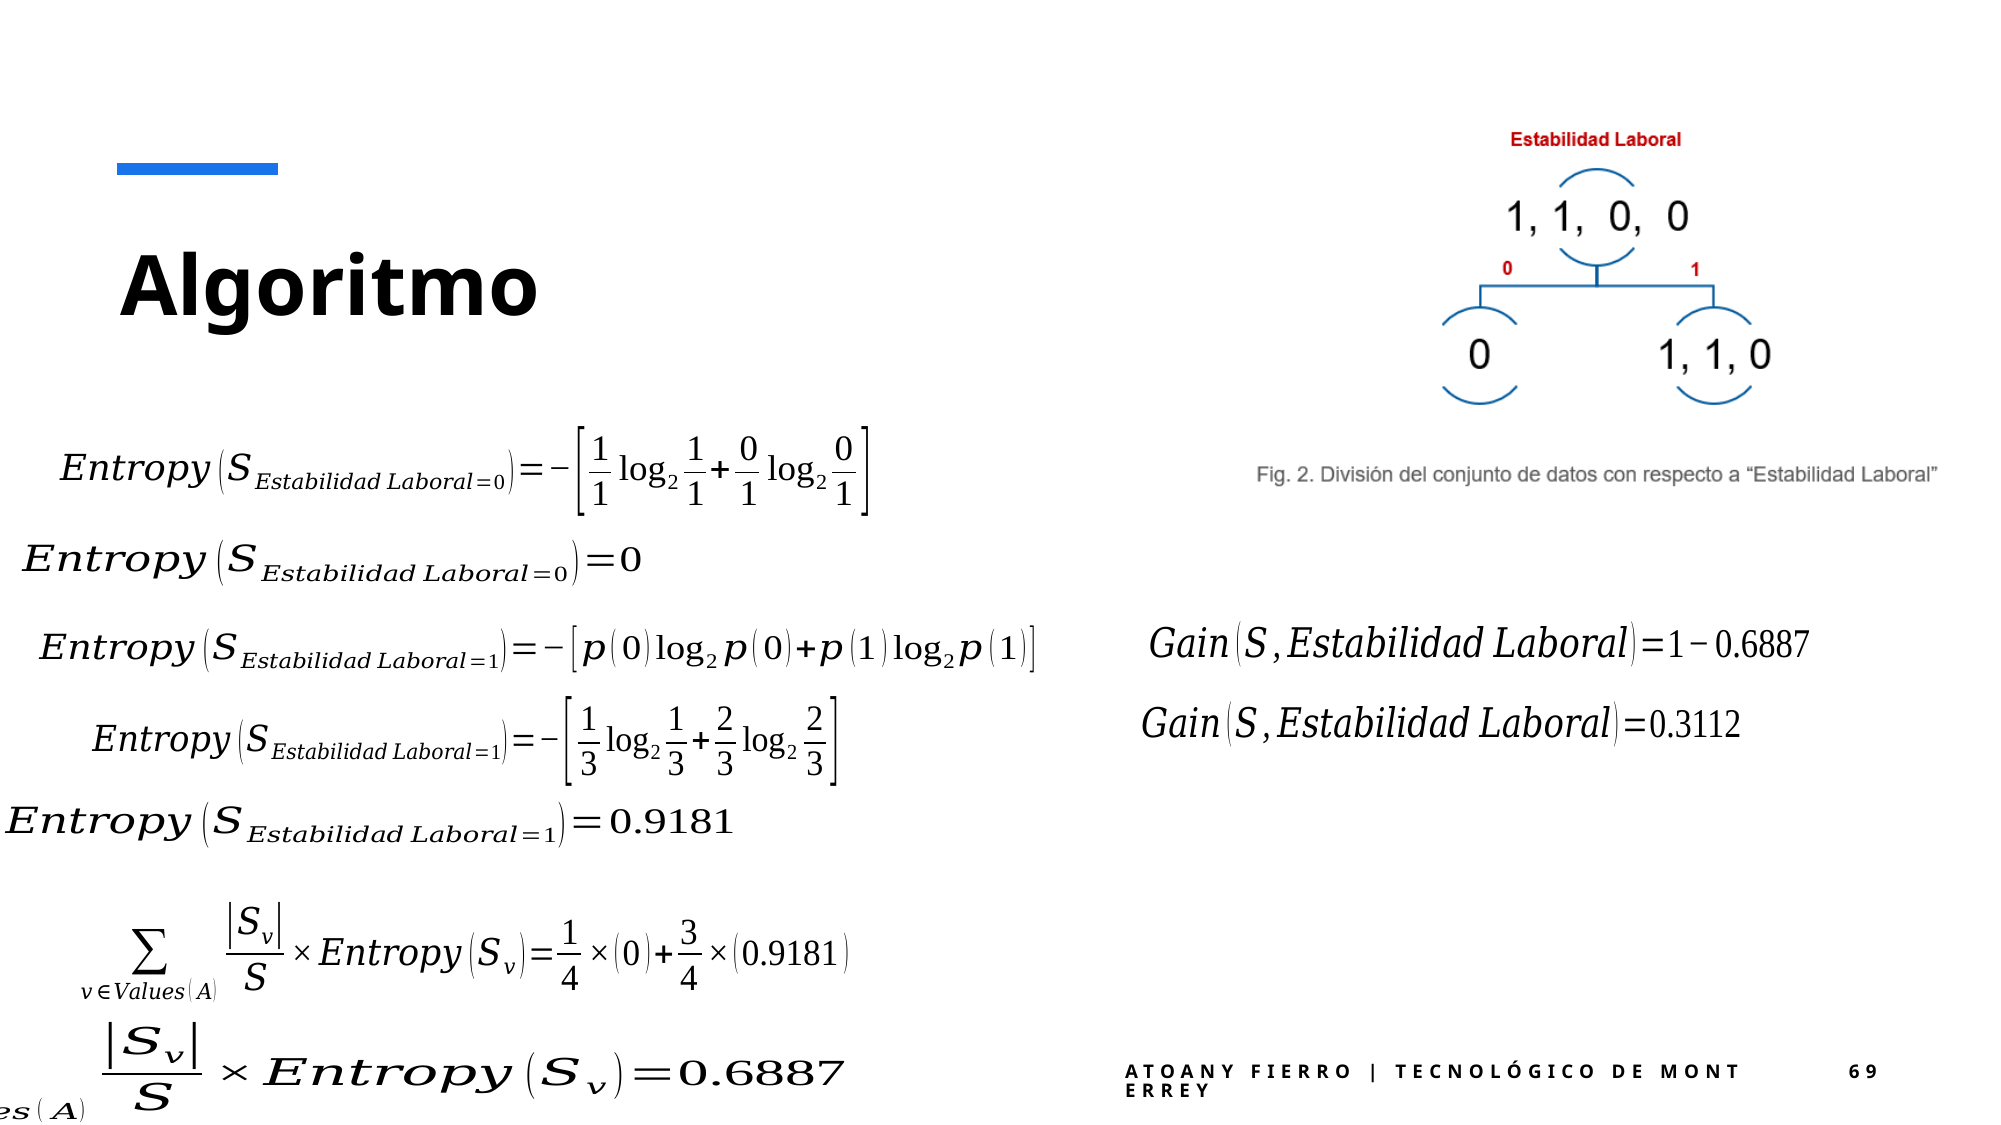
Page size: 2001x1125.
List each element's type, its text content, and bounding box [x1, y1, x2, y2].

slide_number 69 [1772, 1042, 1892, 1103]
title Algoritmo [105, 224, 1231, 405]
footer Atoany Fierro | Tecnológico de Monterrey [1110, 1042, 1772, 1103]
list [1231, 124, 1970, 506]
